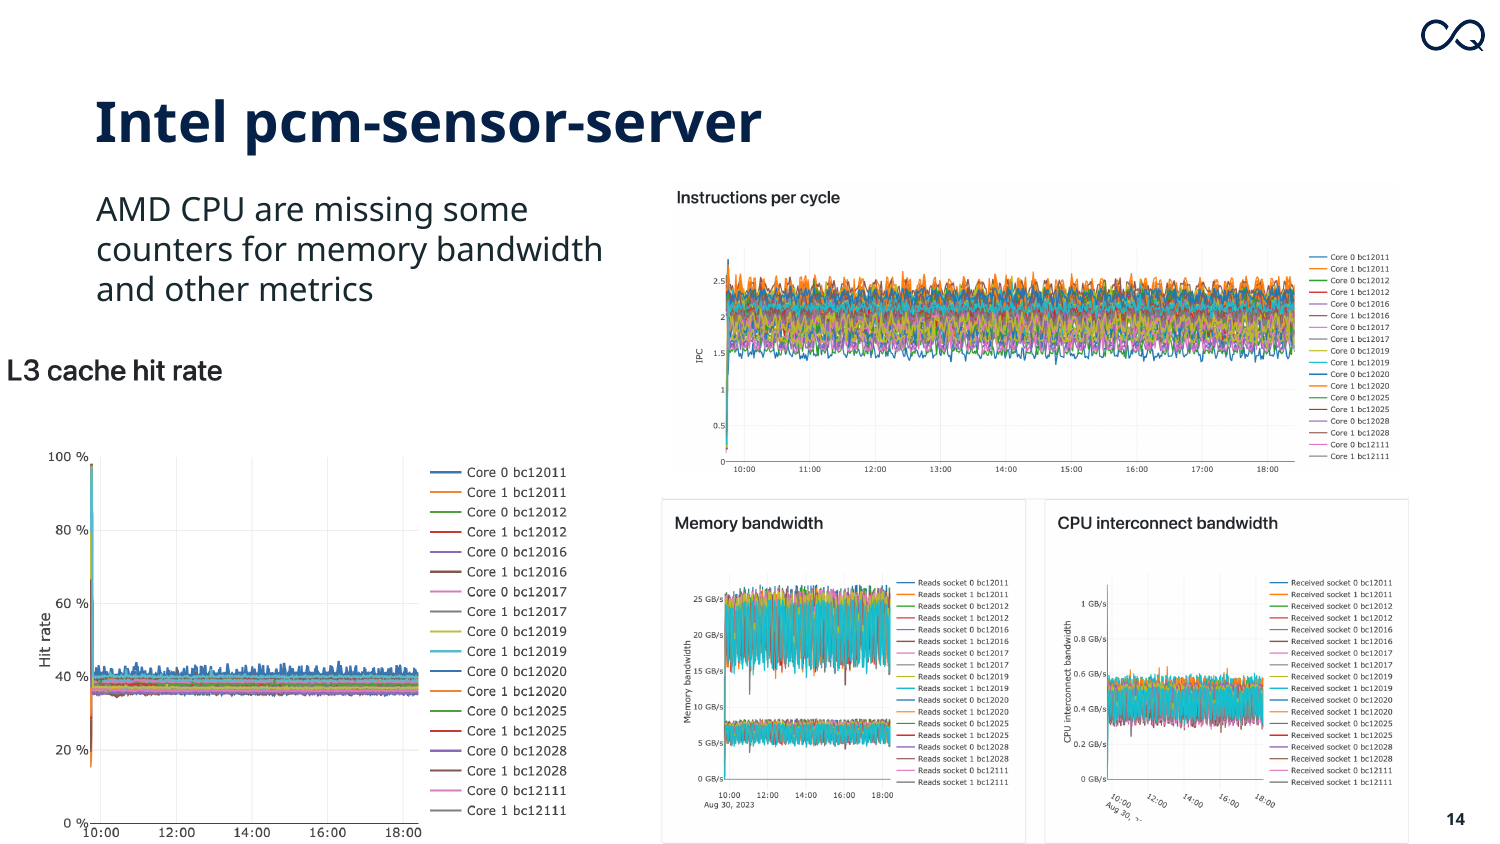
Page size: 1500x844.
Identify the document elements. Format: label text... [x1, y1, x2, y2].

picture [659, 497, 1411, 844]
picture [671, 180, 1398, 475]
picture [0, 350, 589, 840]
list AMD CPU are missing some counters for memory bandwidth and other metrics [81, 172, 660, 351]
title Intel pcm-sensor-server [79, 71, 1347, 173]
picture [1421, 19, 1485, 51]
